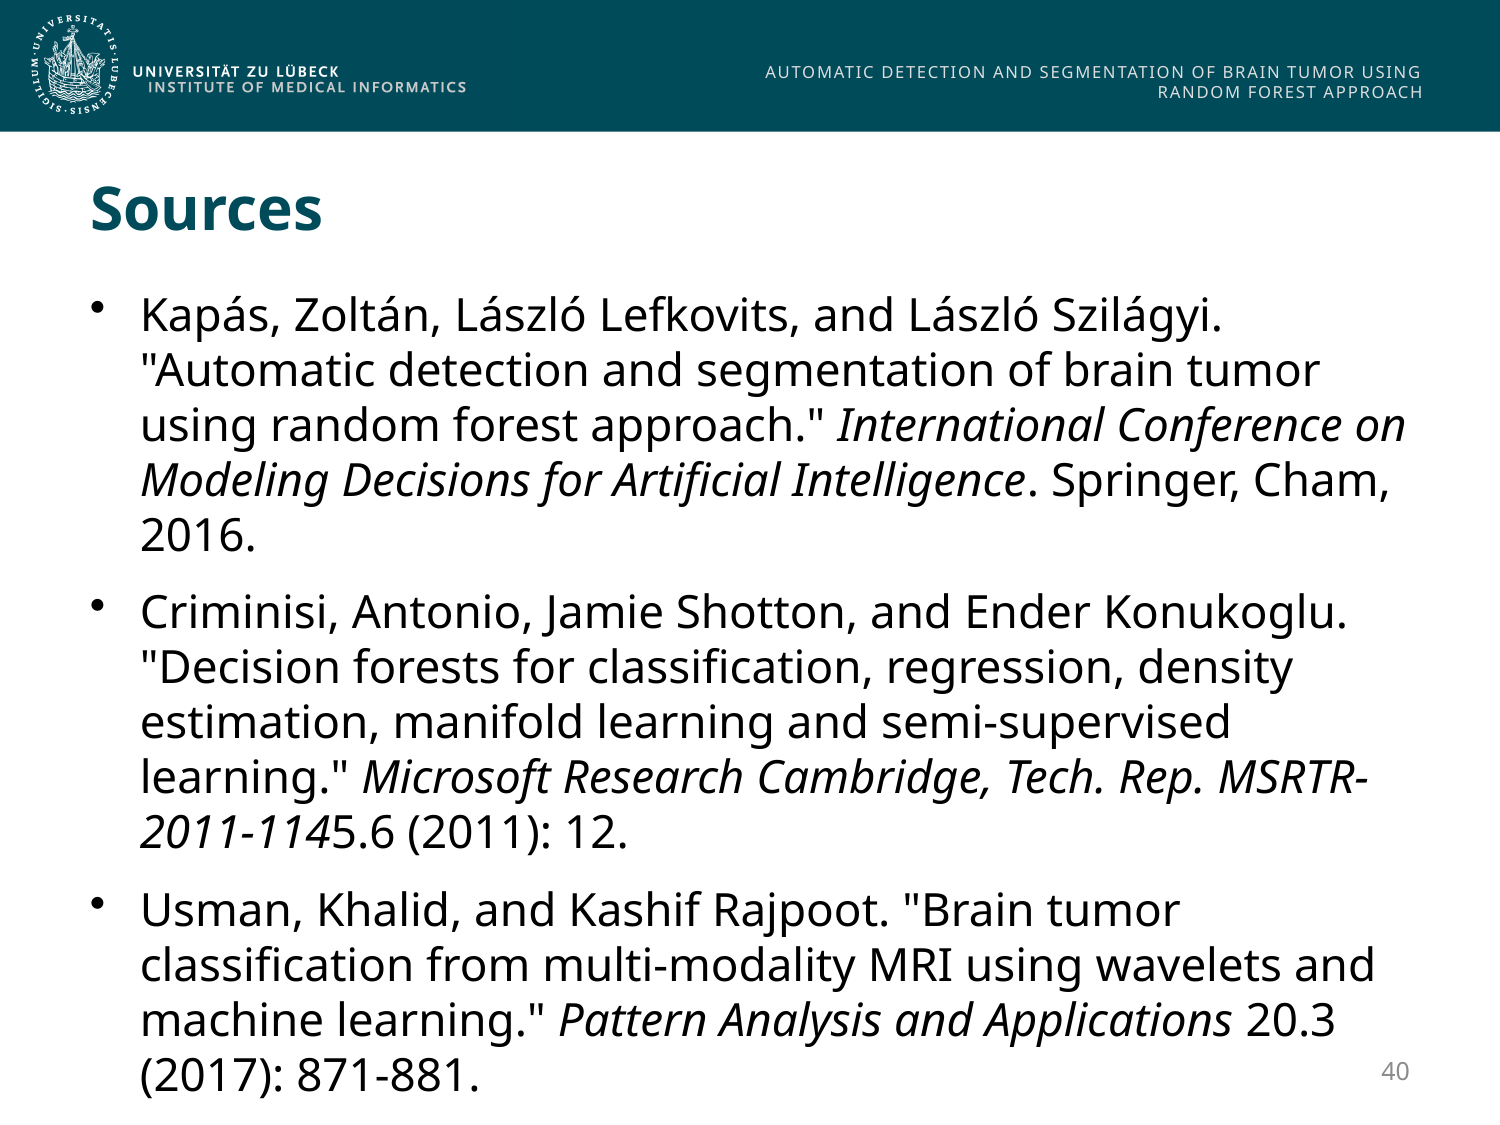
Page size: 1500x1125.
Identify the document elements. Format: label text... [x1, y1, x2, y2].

list Kapás, Zoltán, László Lefkovits, and László Szilágyi. "Automatic detection and segmentation of brain tumor using random forest approach." International Conference on Modeling Decisions for Artificial Intelligence. Springer, Cham, 2016. Criminisi, Antonio, Jamie Shotton, and Ender Konukoglu. "Decision forests for classification, regression, density estimation, manifold learning and semi-supervised learning." Microsoft Research Cambridge, Tech. Rep. MSRTR-2011-1145.6 (2011): 12. Usman, Khalid, and Kashif Rajpoot. "Brain tumor classification from multi-modality MRI using wavelets and machine learning." Pattern Analysis and Applications 20.3 (2017): 871-881. [74, 277, 1426, 1125]
picture [0, 0, 497, 130]
title Sources [75, 159, 1425, 252]
